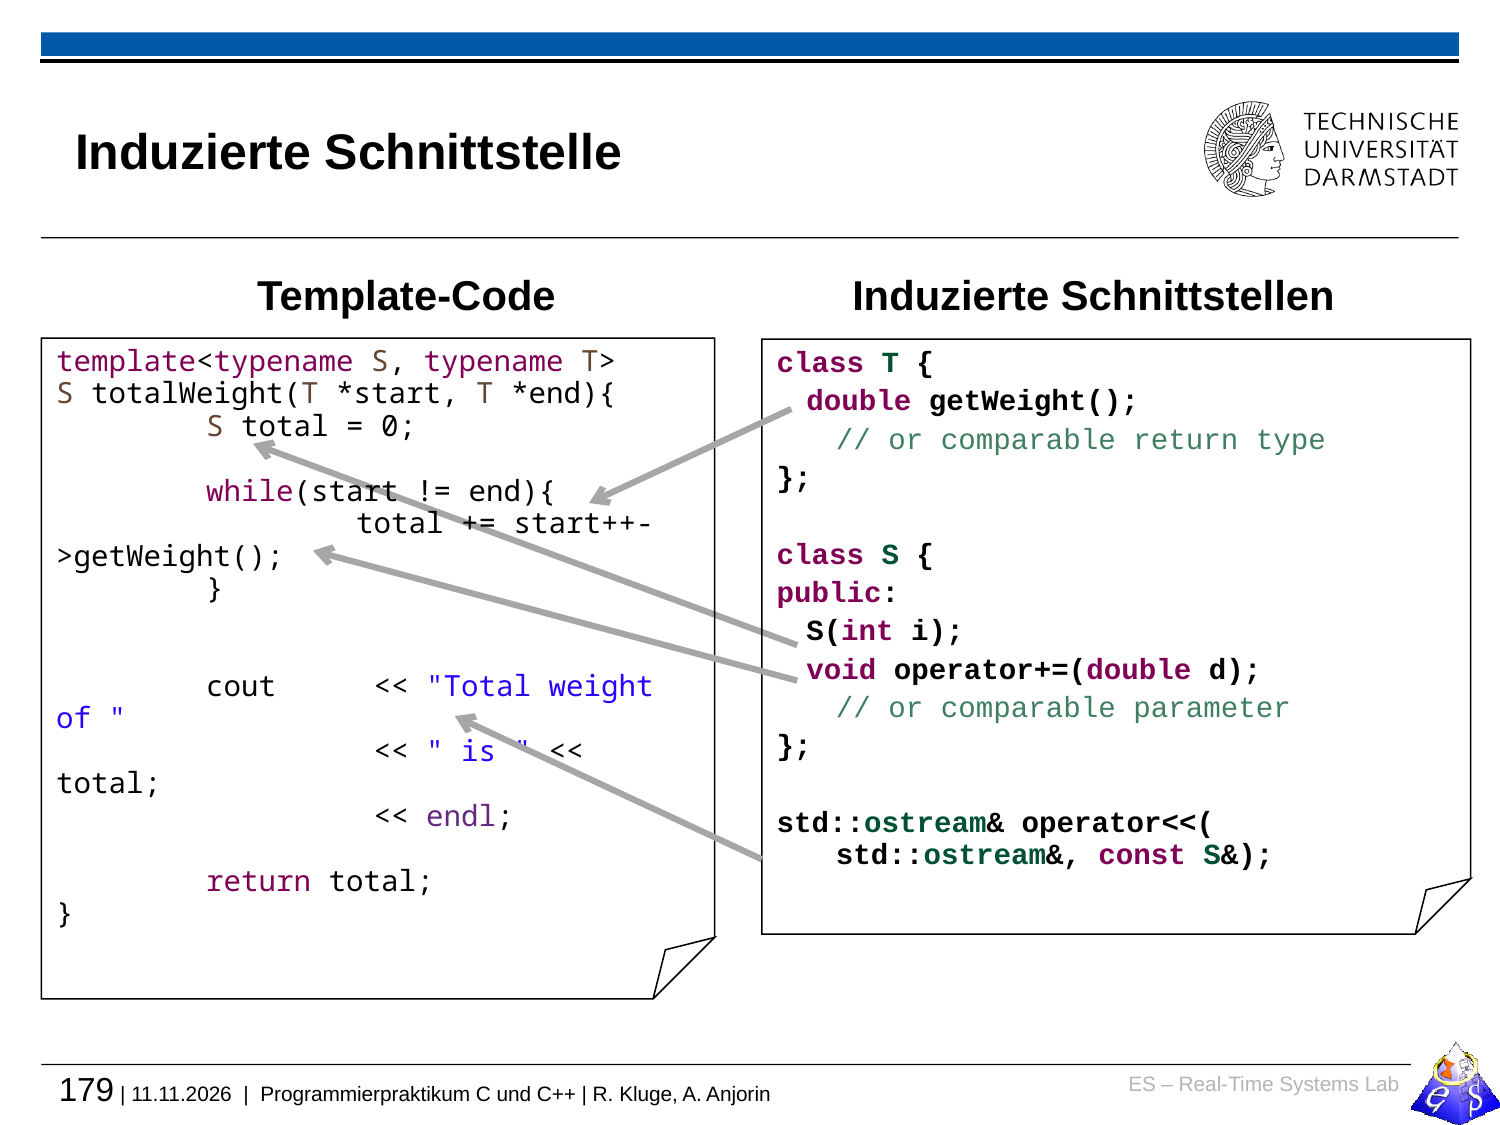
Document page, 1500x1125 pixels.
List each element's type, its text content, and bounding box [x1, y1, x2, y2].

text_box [454, 715, 763, 860]
title Induzierte Schnittstelle [75, 78, 1425, 220]
list Induzierte Schnittstellen [761, 251, 1425, 327]
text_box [312, 550, 798, 681]
text_box template<typename S, typename T> S totalWeight(T *start, T *end){ S total = 0; while(start != end){ total += start++->getWeight(); } cout << "Total weight of " << " is " << total; << endl; return total; } [41, 338, 715, 999]
picture [1411, 1041, 1500, 1125]
picture [1425, 84, 1483, 214]
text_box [252, 443, 798, 646]
list Template-Code [75, 251, 738, 327]
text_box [588, 408, 792, 504]
text_box class T { double getWeight(); // or comparable return type }; class S { public: S(int i); void operator+=(double d); // or comparable parameter }; std::ostream& operator<<( std::ostream&, const S&); [761, 339, 1471, 935]
